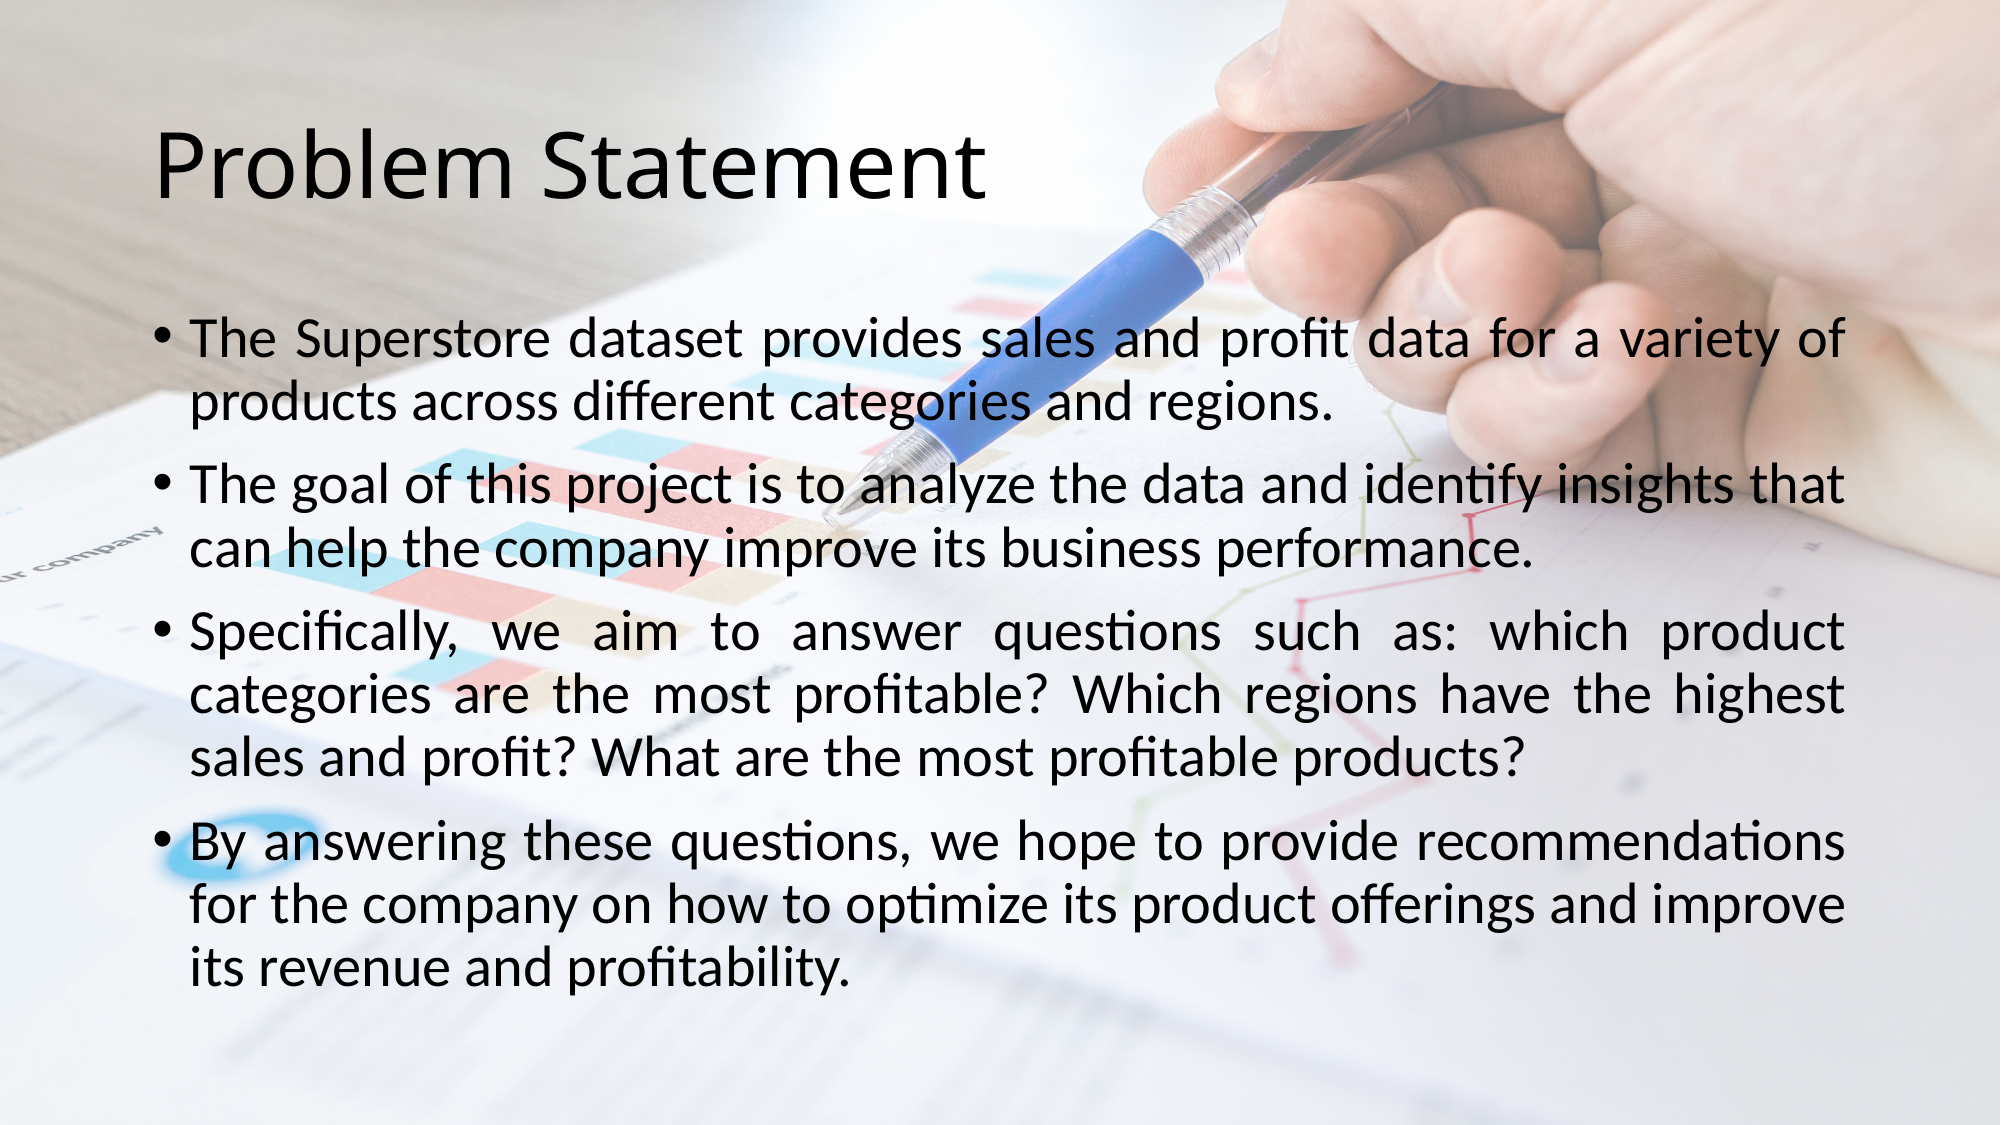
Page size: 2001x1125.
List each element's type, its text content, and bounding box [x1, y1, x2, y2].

list The Superstore dataset provides sales and profit data for a variety of products across different categories and regions. The goal of this project is to analyze the data and identify insights that can help the company improve its business performance. Specifically, we aim to answer questions such as: which product categories are the most profitable? Which regions have the highest sales and profit? What are the most profitable products? By answering these questions, we hope to provide recommendations for the company on how to optimize its product offerings and improve its revenue and profitability. [137, 299, 1863, 1014]
title Problem Statement [137, 59, 1863, 278]
